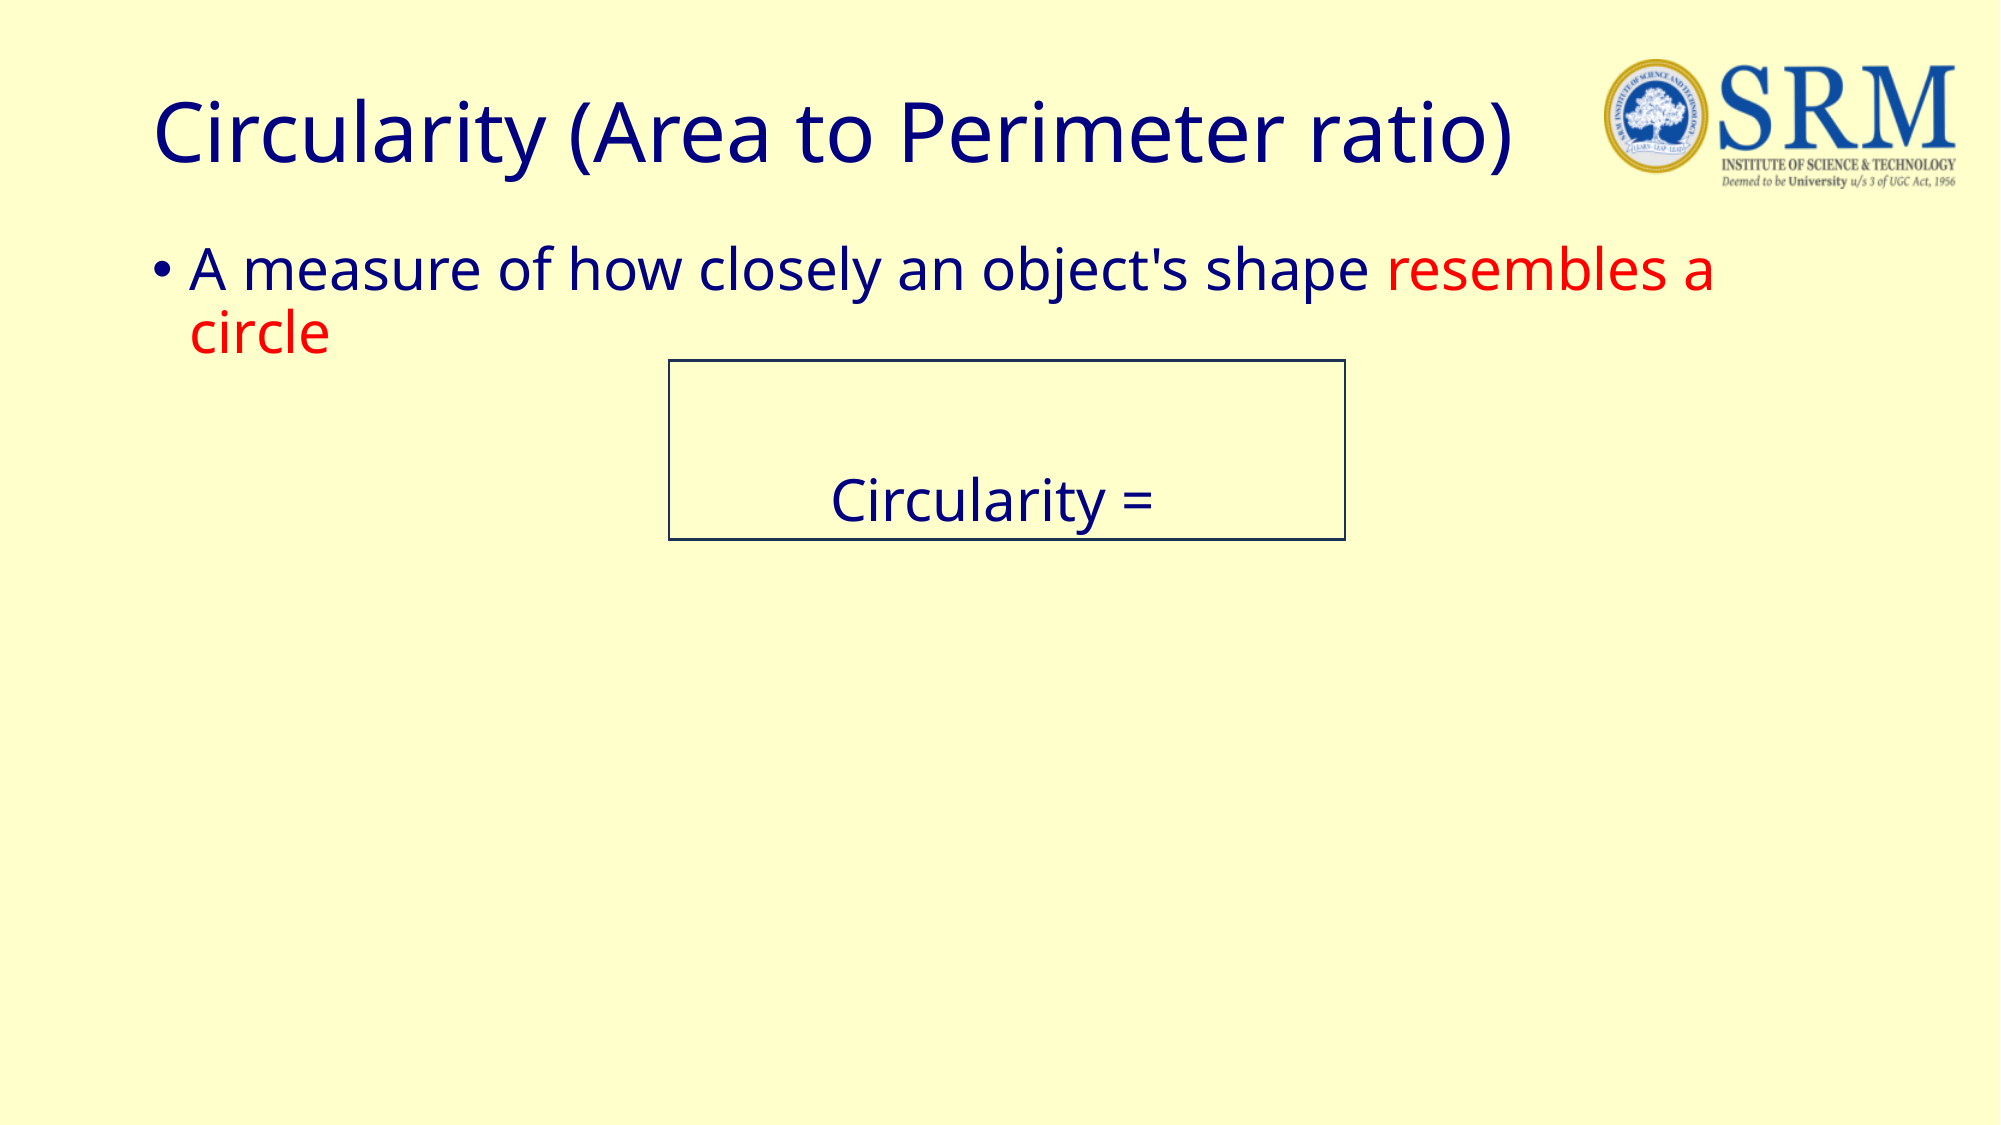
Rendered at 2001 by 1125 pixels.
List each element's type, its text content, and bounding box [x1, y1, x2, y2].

text_box [668, 359, 1346, 541]
picture [1604, 59, 1956, 189]
title Circularity (Area to Perimeter ratio) [137, 59, 1594, 211]
